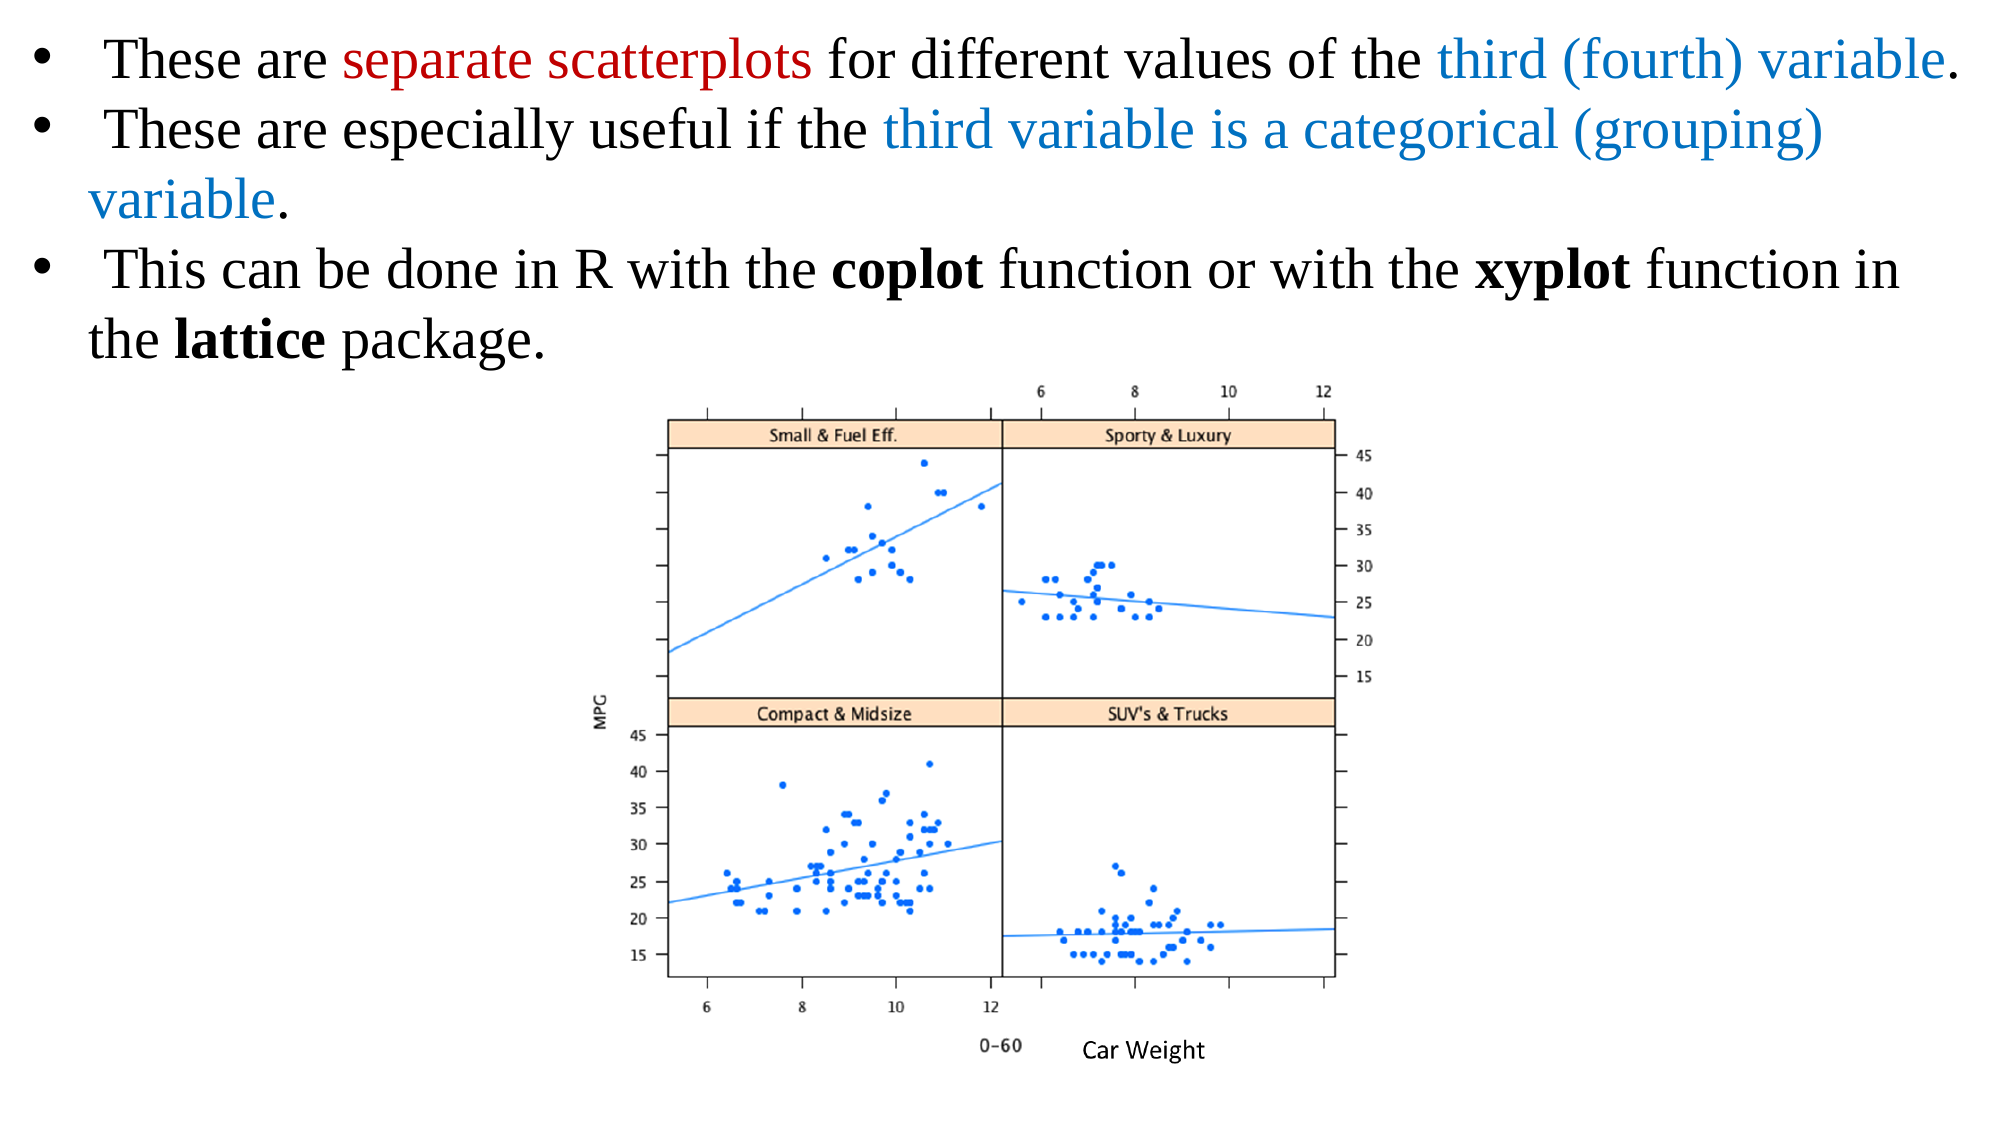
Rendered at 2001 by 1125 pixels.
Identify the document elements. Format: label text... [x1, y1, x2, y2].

picture [579, 381, 1383, 1083]
text_box These are separate scatterplots for different values of the third (fourth) variable. These are especially useful if the third variable is a categorical (grouping) variable. This can be done in R with the coplot function or with the xyplot function in the lattice package. [17, 12, 2000, 378]
